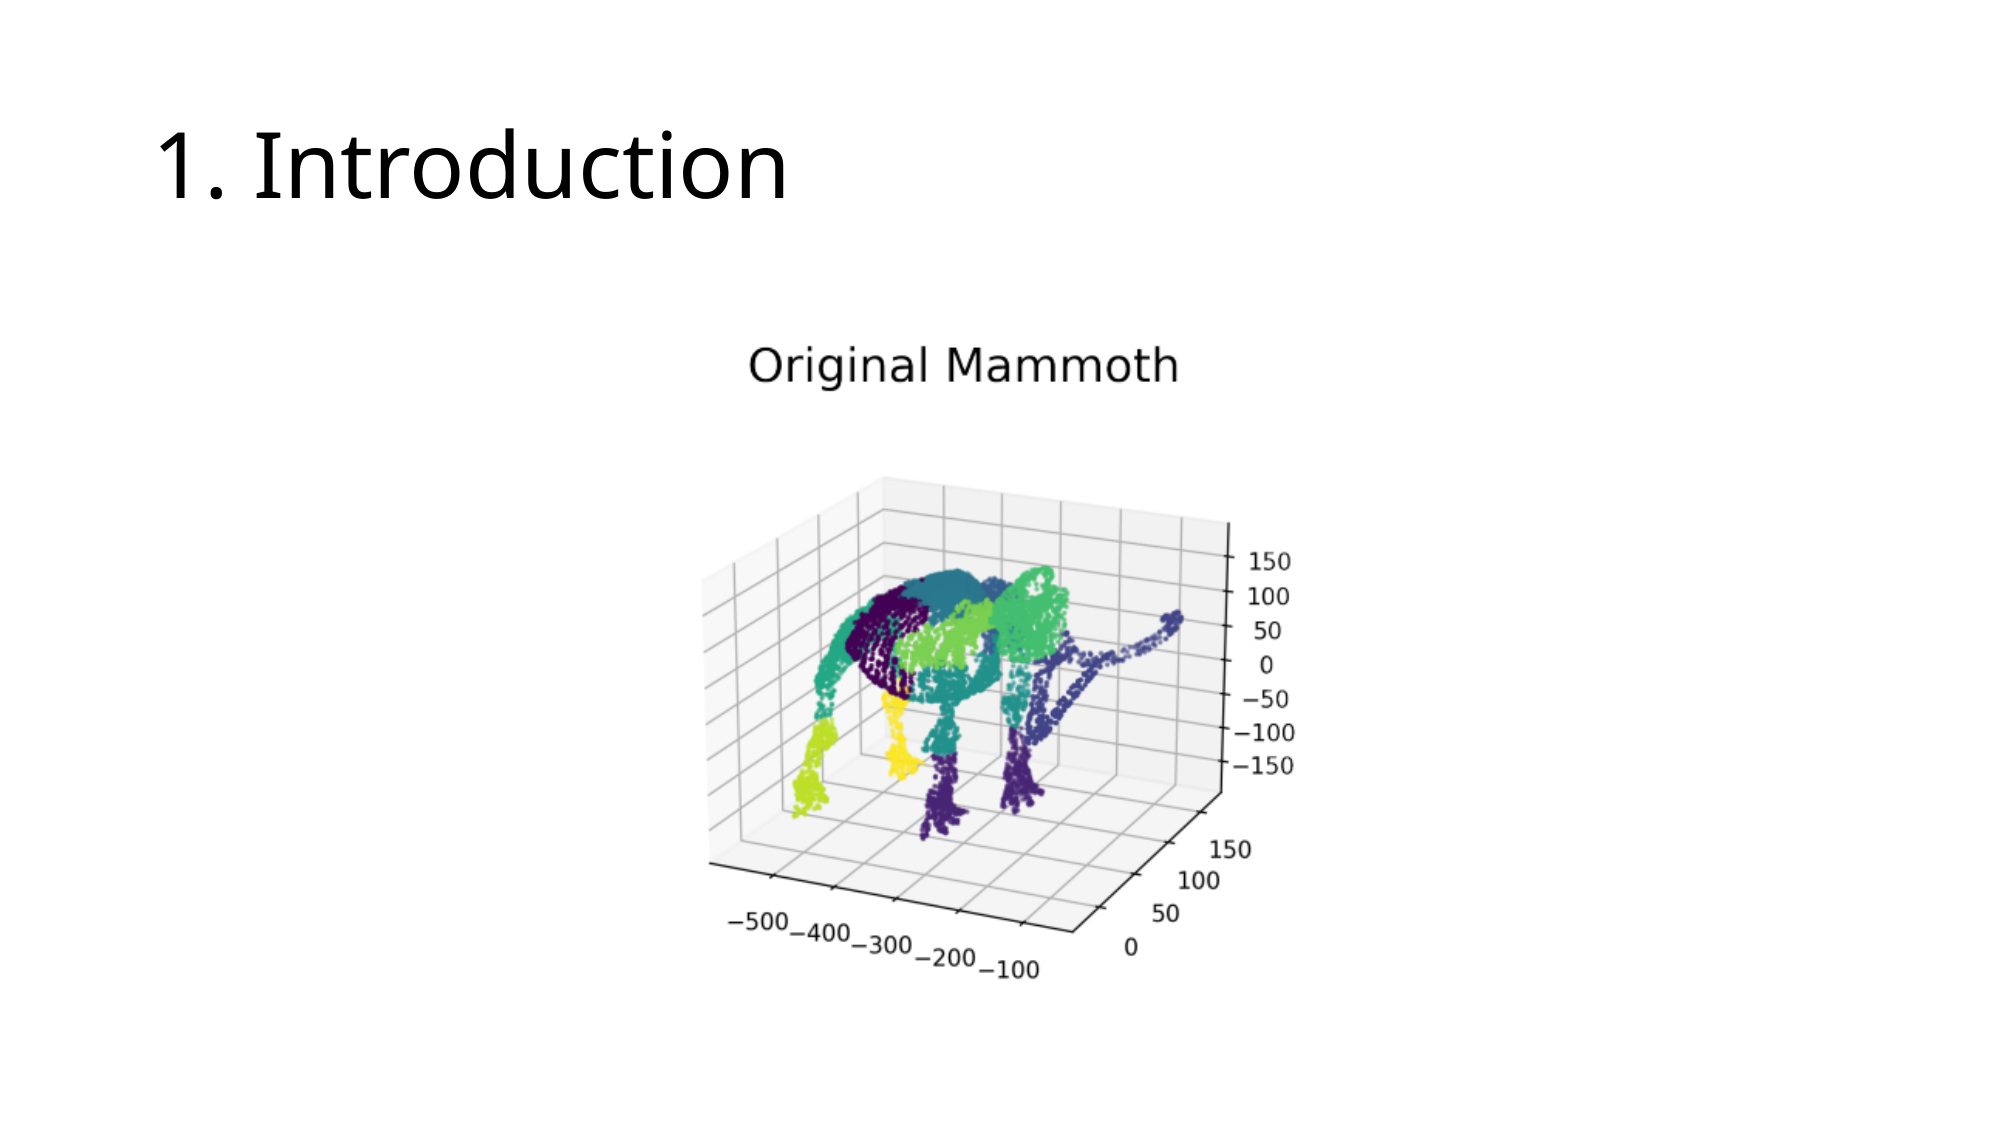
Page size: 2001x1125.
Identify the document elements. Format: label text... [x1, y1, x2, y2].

picture [615, 286, 1385, 1007]
title 1. Introduction [137, 59, 1863, 278]
